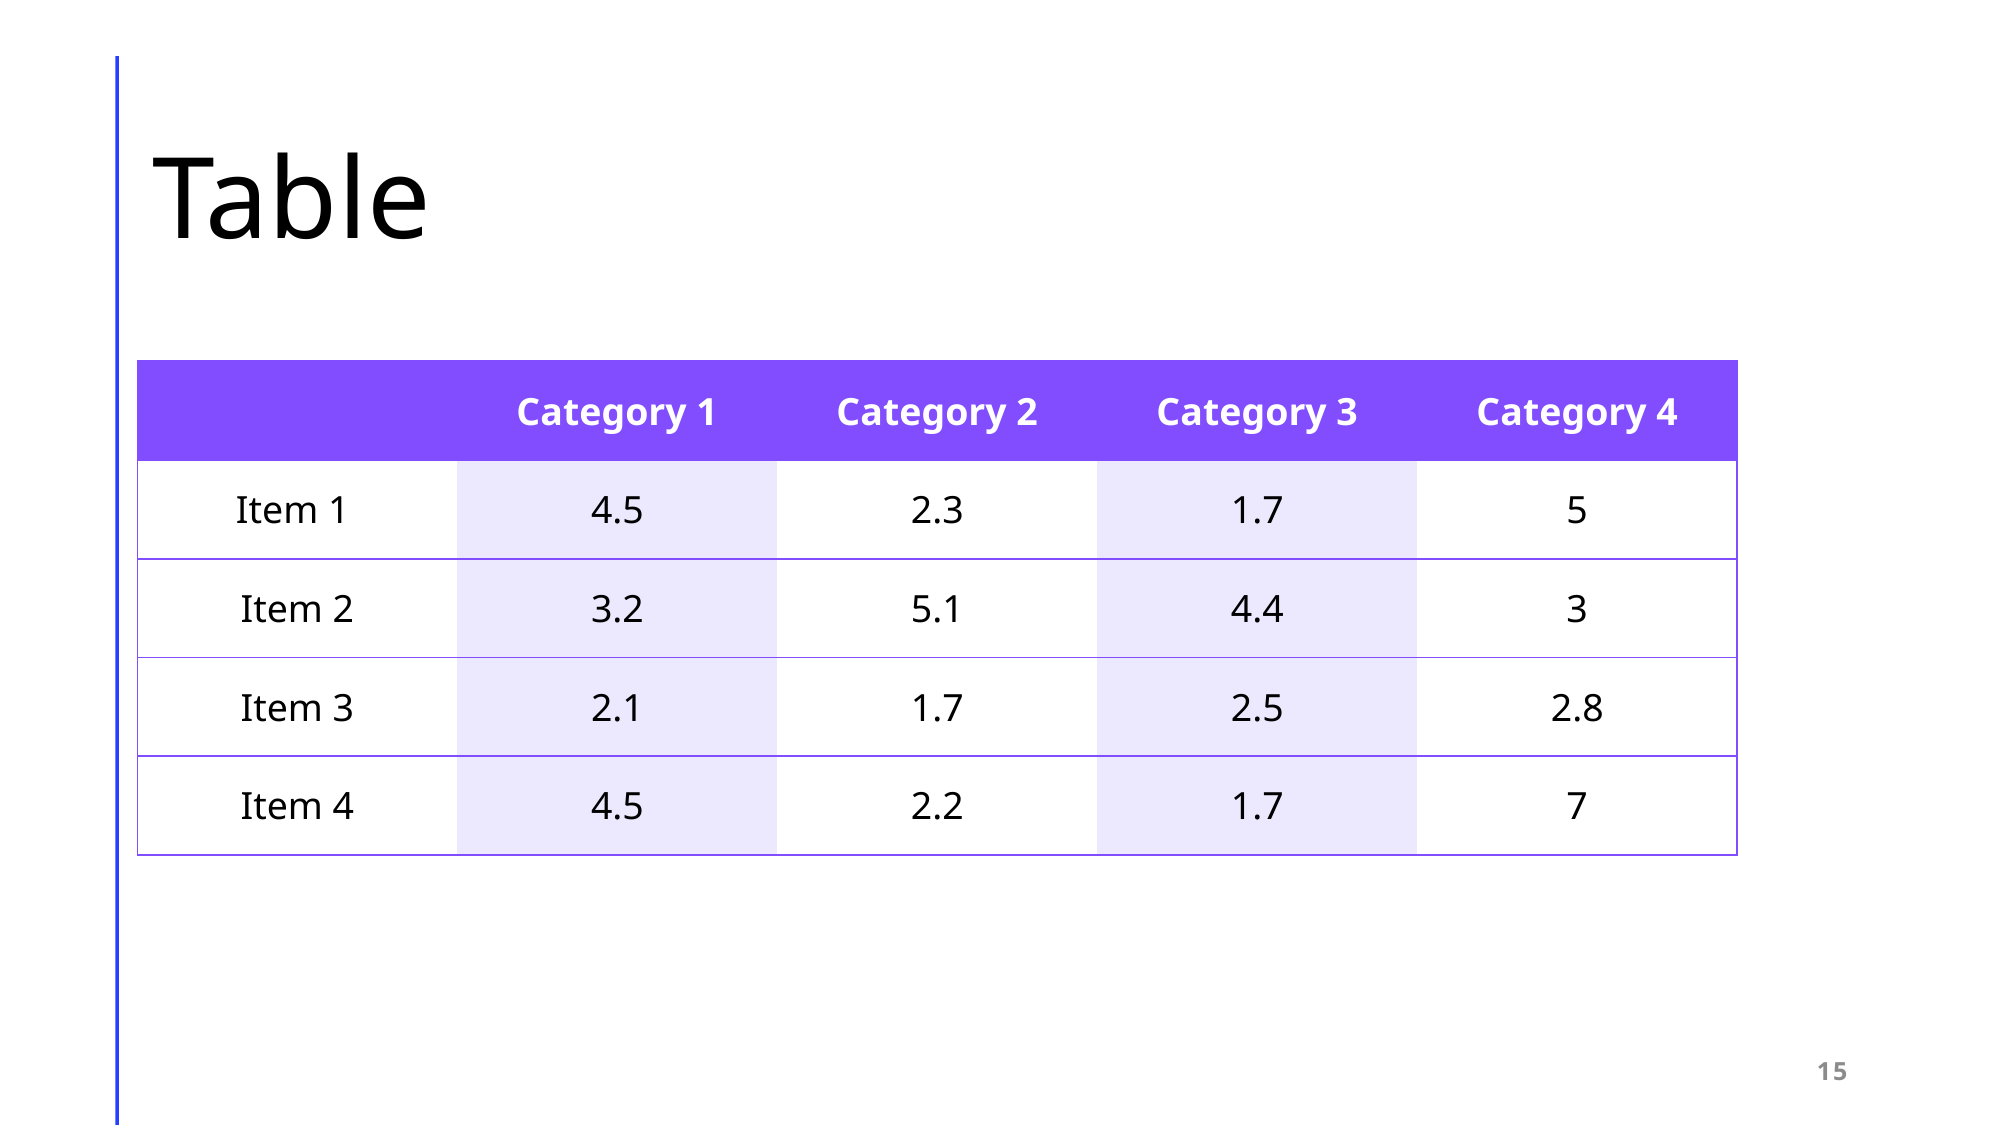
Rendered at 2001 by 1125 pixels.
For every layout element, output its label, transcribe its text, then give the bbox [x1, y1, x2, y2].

table_cell Item 3 [138, 658, 457, 755]
table_cell Item 4 [138, 757, 457, 854]
table_header Category 2 [777, 362, 1097, 459]
table_header Category 1 [457, 362, 777, 459]
table_header Category 4 [1417, 362, 1736, 459]
table_cell 1.7 [777, 658, 1097, 755]
table_cell 3.2 [457, 560, 777, 657]
table_cell 2.5 [1097, 658, 1417, 755]
table_cell 2.1 [457, 658, 777, 755]
table_cell Item 2 [138, 560, 457, 657]
table_cell 4.5 [457, 461, 777, 558]
table_cell 3 [1417, 560, 1736, 657]
table_cell Item 1 [138, 461, 457, 558]
table_cell 5 [1417, 461, 1736, 558]
title Table [137, 22, 1863, 271]
table_cell 1.7 [1097, 461, 1417, 558]
table_cell 4.5 [457, 757, 777, 854]
table_header Category 3 [1097, 362, 1417, 459]
table_cell 2.3 [777, 461, 1097, 558]
table_cell 7 [1417, 757, 1736, 854]
table_cell 1.7 [1097, 757, 1417, 854]
slide_number 15 [1412, 1042, 1863, 1103]
table_cell 2.8 [1417, 658, 1736, 755]
table_header [138, 362, 457, 459]
table_cell 2.2 [777, 757, 1097, 854]
table_cell 4.4 [1097, 560, 1417, 657]
table_cell 5.1 [777, 560, 1097, 657]
